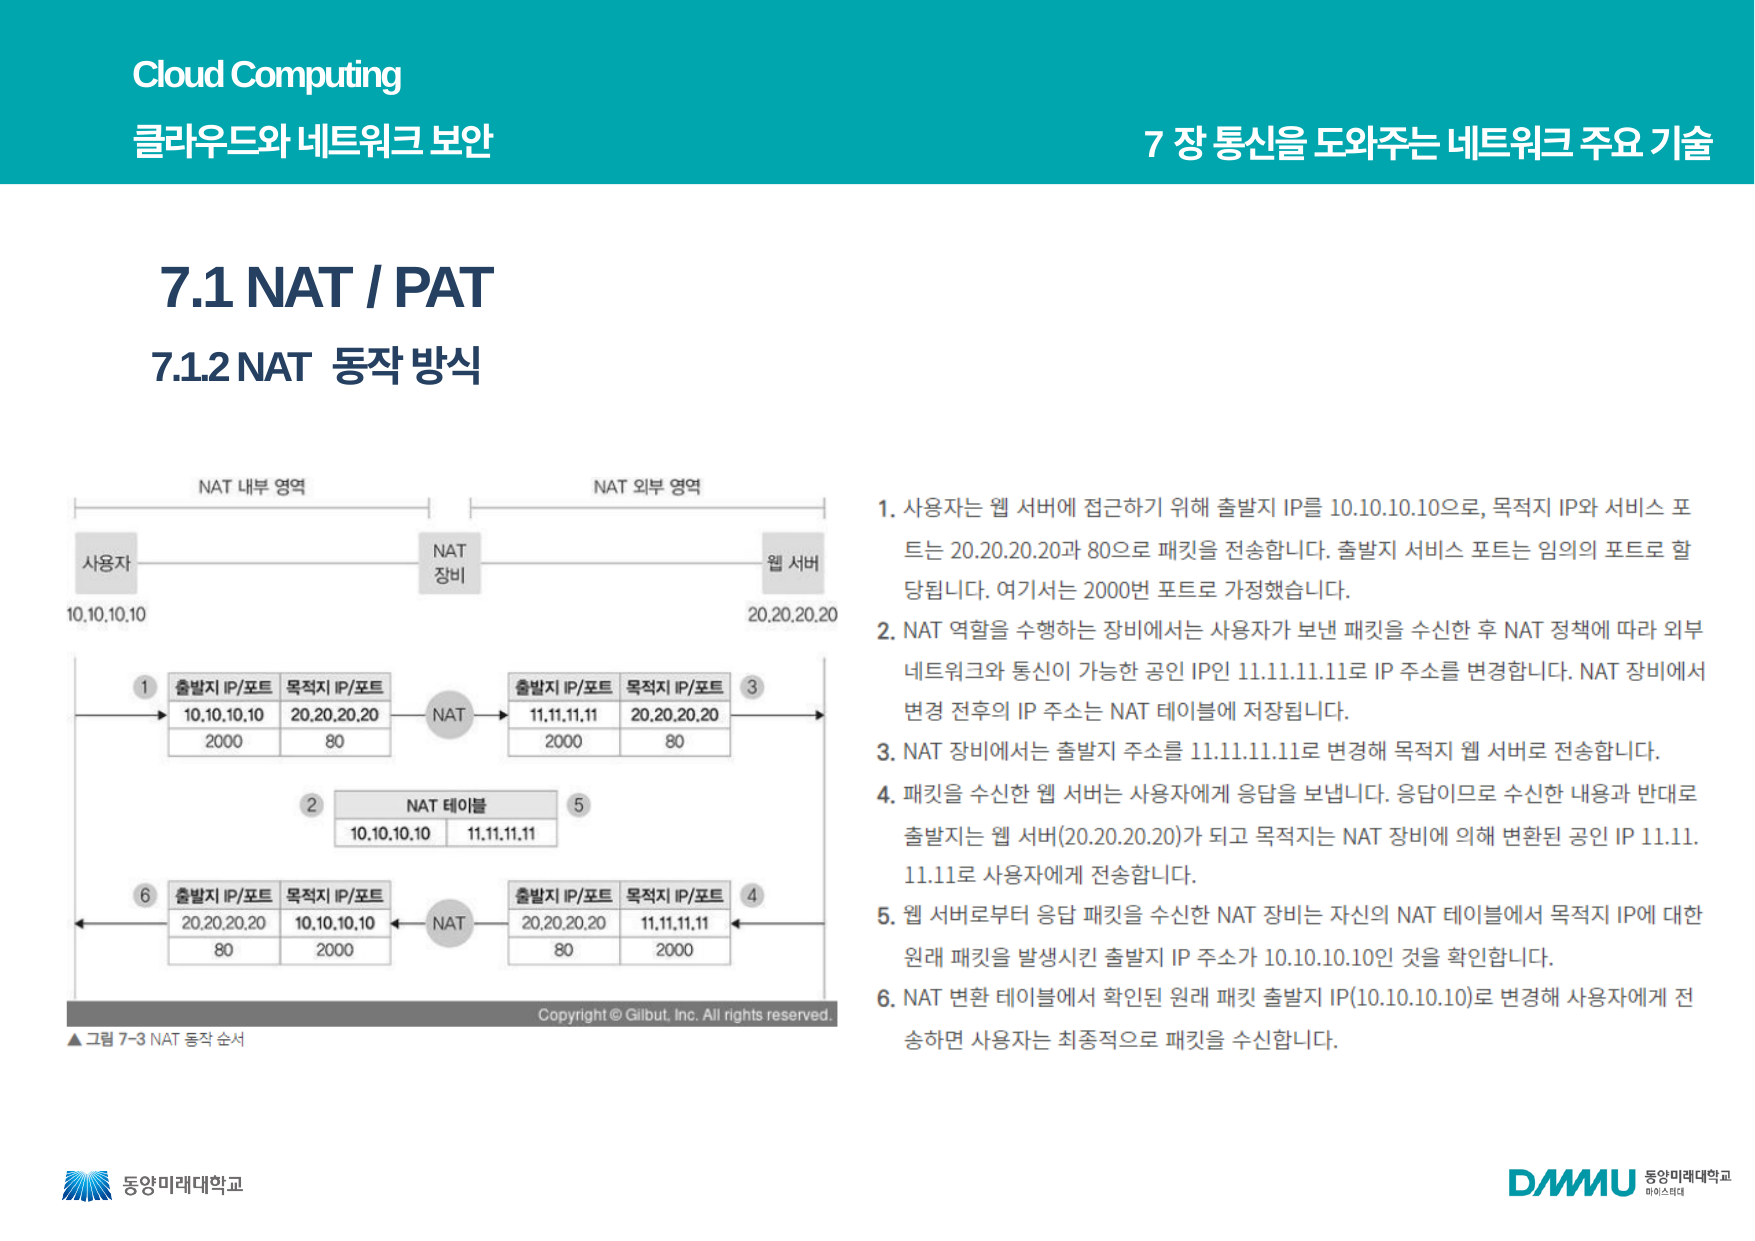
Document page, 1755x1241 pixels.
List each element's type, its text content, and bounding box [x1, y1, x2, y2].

text_box 7장 통신을 도와주는 네트워크 주요 기술 [1128, 90, 1731, 173]
text_box Cloud Computing 클라우드와 네트워크 보안 [117, 20, 511, 171]
picture [62, 1171, 243, 1202]
picture [1505, 1161, 1740, 1202]
picture [61, 466, 845, 1053]
text_box 7.1.2 NAT 동작 방식 [135, 307, 948, 398]
picture [75, 1171, 99, 1179]
text_box [0, 0, 1755, 186]
picture [873, 487, 1716, 1058]
text_box 7.1 NAT / PAT [145, 206, 510, 307]
